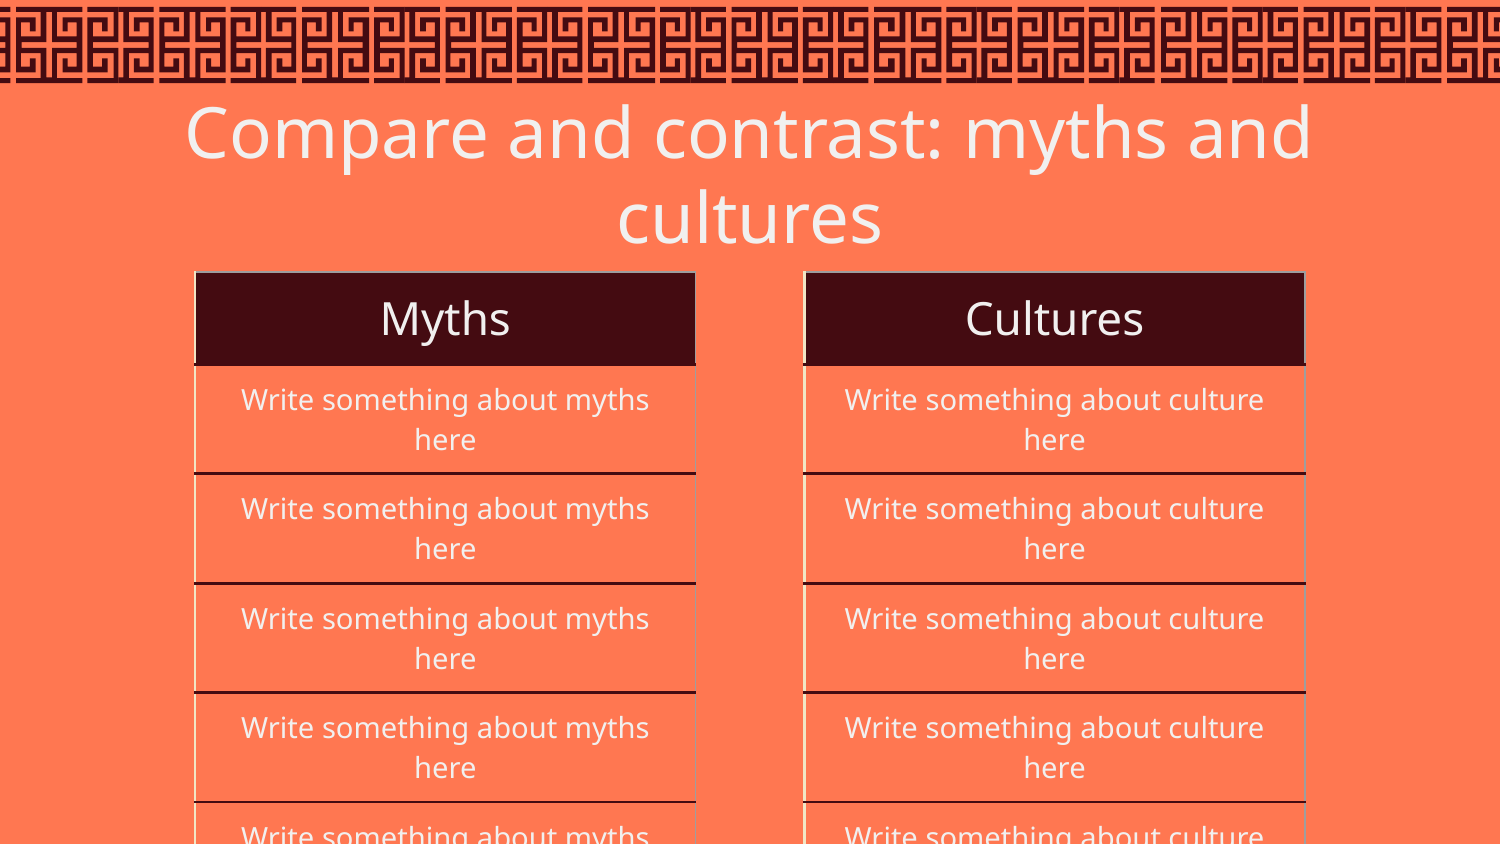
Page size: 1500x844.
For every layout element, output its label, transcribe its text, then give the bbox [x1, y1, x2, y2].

table_cell Write something about myths here [196, 694, 695, 801]
table_cell Write something about myths here [196, 366, 695, 472]
table_cell Write something about culture here [806, 585, 1304, 691]
title Compare and contrast: myths and cultures [118, 72, 1382, 167]
table_cell Write something about culture here [806, 366, 1304, 472]
table_cell Write something about culture here [806, 803, 1304, 844]
table_header Myths [196, 273, 695, 363]
table_cell Write something about myths here [196, 803, 695, 844]
table_cell Write something about culture here [806, 694, 1304, 801]
table_cell Write something about myths here [196, 585, 695, 691]
table_cell Write something about culture here [806, 475, 1304, 582]
table_cell Write something about myths here [196, 475, 695, 582]
table_header Cultures [806, 273, 1304, 363]
